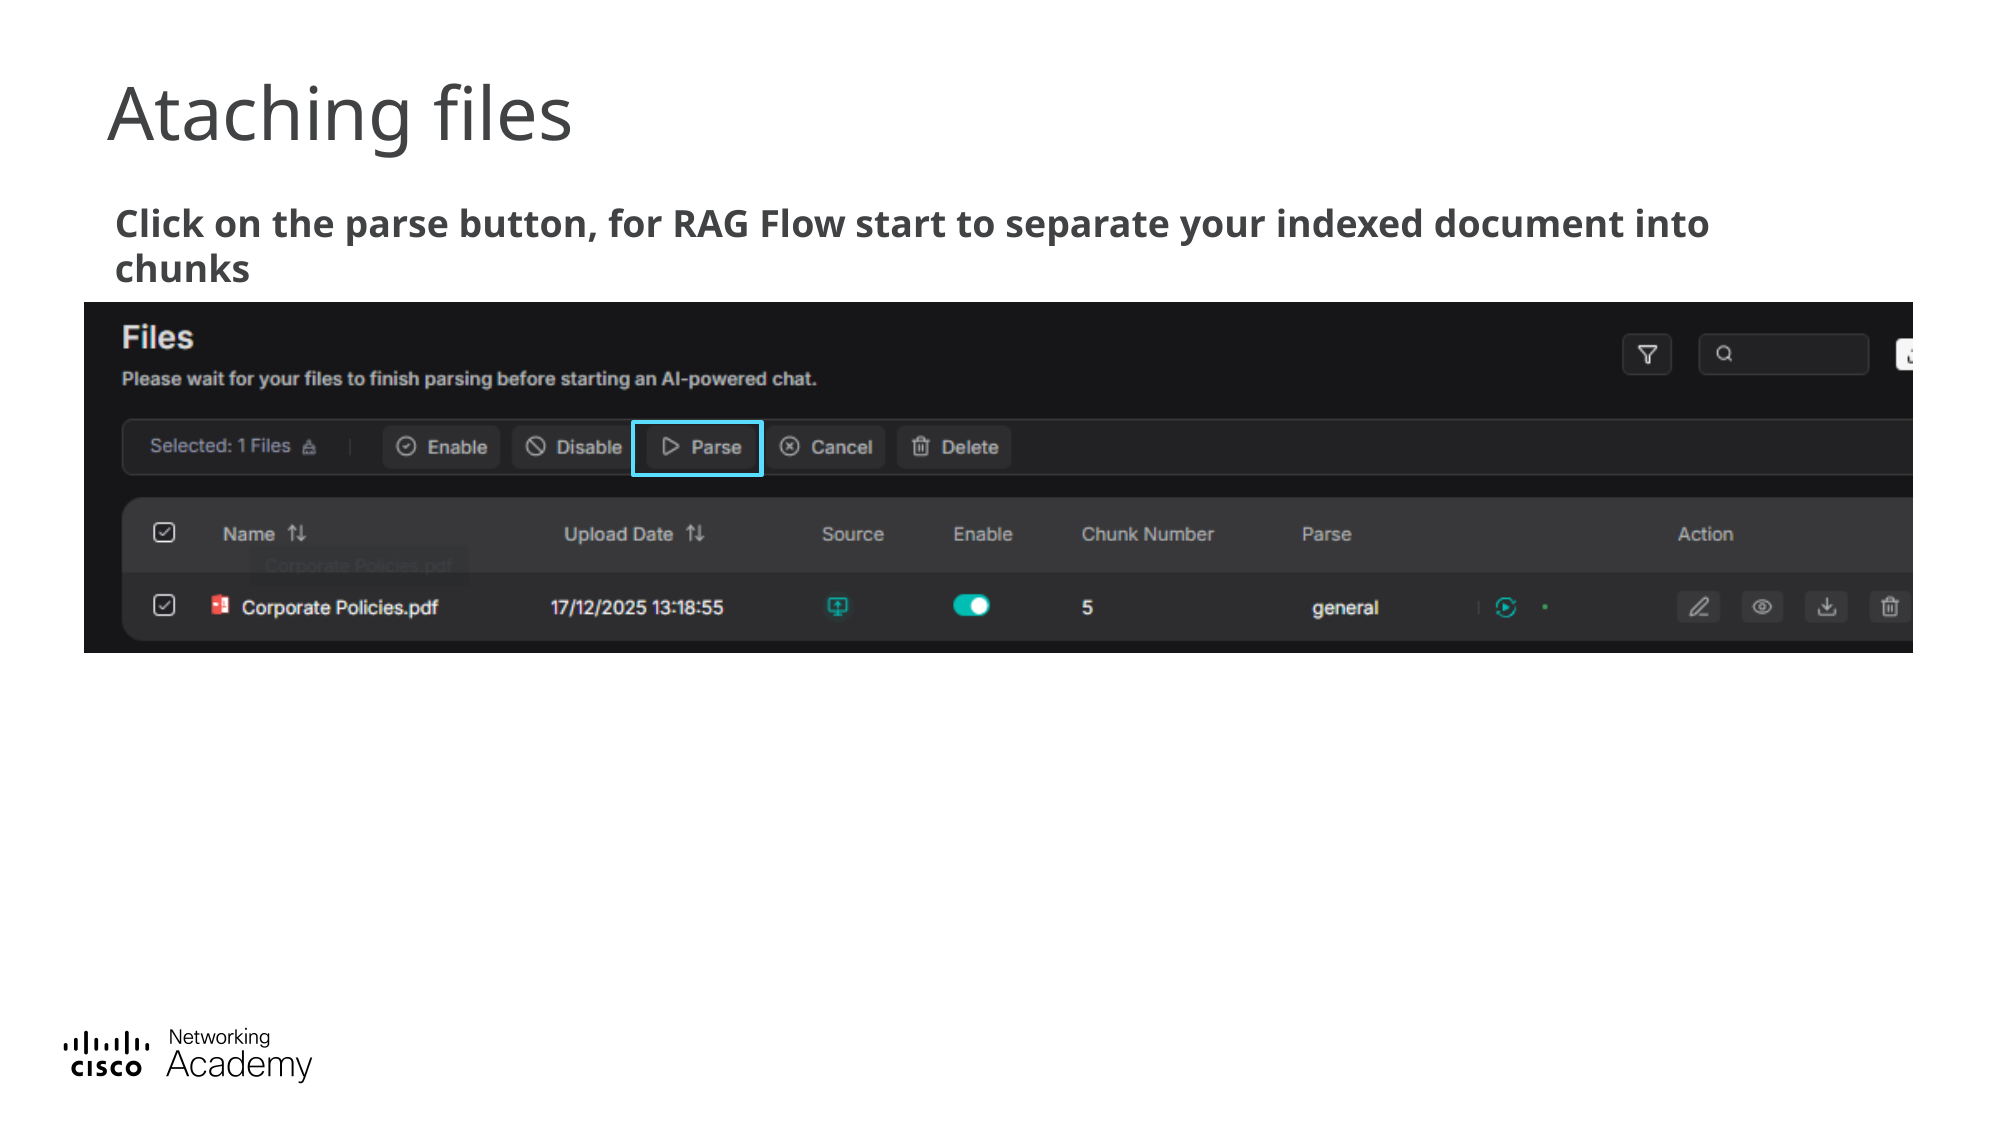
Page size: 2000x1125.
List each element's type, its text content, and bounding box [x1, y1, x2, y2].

picture [84, 302, 1913, 653]
title Ataching files [99, 62, 1900, 175]
text_box Click on the parse button, for RAG Flow start to separate your indexed document into chunks [100, 192, 1752, 300]
picture [60, 1024, 316, 1087]
